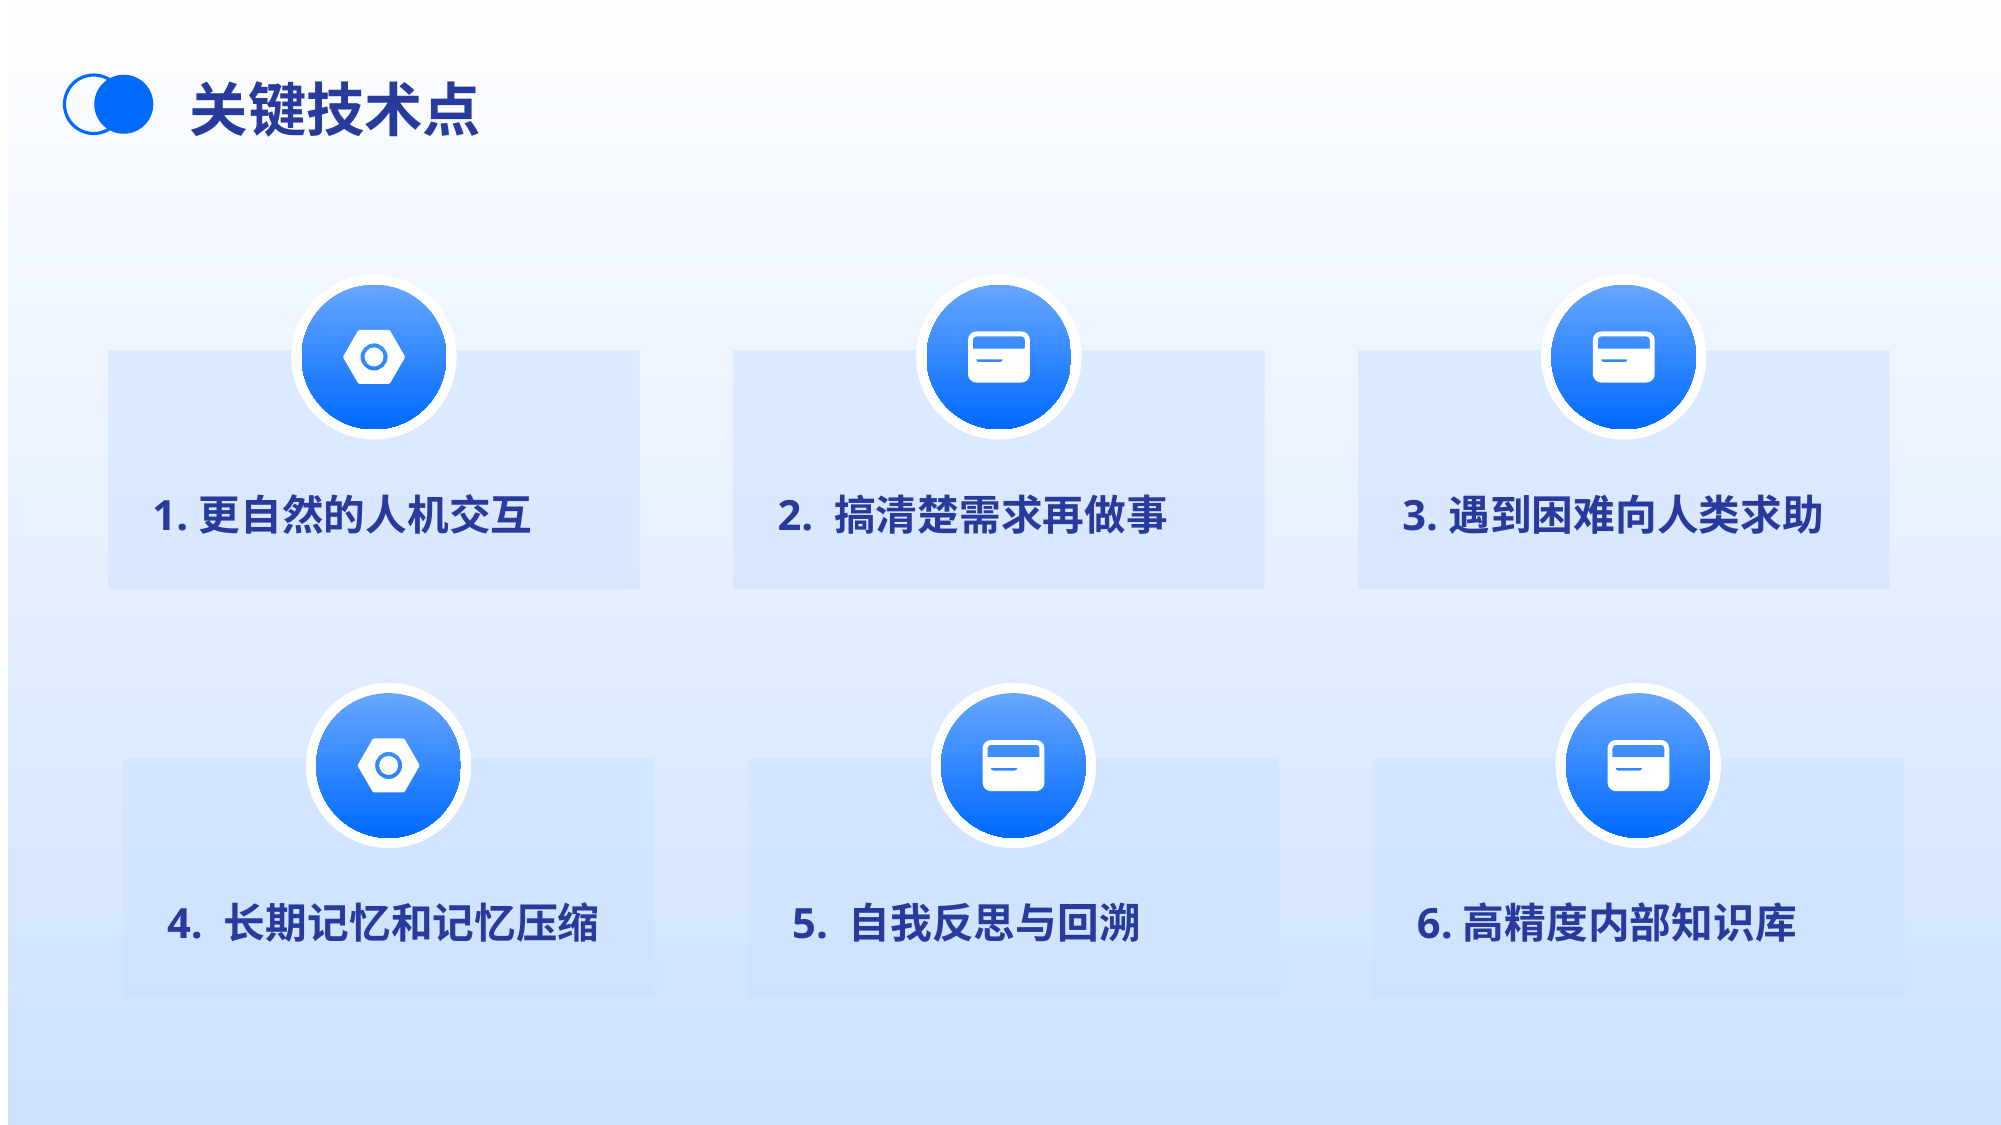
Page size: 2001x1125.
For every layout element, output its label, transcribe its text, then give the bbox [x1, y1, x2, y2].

text_box [982, 740, 1045, 792]
text_box [1555, 682, 1721, 849]
text_box [930, 682, 1097, 849]
text_box [926, 284, 1072, 430]
text_box [747, 758, 1280, 998]
text_box 4. 长期记忆和记忆压缩 [167, 872, 610, 998]
text_box [291, 274, 457, 440]
text_box [941, 693, 1086, 838]
text_box 关键技术点 [190, 65, 1829, 137]
text_box [122, 758, 655, 998]
text_box [7, 0, 2000, 1125]
text_box [94, 74, 154, 134]
text_box [301, 284, 447, 430]
text_box 6.高精度内部知识库 [1416, 872, 1860, 955]
text_box 1.更自然的人机交互 [152, 463, 596, 590]
text_box [968, 331, 1030, 383]
text_box [358, 738, 420, 793]
text_box 2. 搞清楚需求再做事 [777, 463, 1221, 582]
text_box [1541, 274, 1707, 440]
text_box [733, 350, 1265, 590]
text_box [1592, 331, 1655, 383]
text_box [343, 329, 405, 384]
text_box 5. 自我反思与回溯 [792, 872, 1235, 990]
text_box [108, 350, 640, 590]
text_box [1358, 350, 1890, 590]
text_box [305, 682, 472, 849]
text_box [64, 75, 108, 134]
text_box [316, 693, 461, 838]
text_box [916, 274, 1082, 440]
text_box [1607, 740, 1670, 792]
text_box 3.遇到困难向人类求助 [1402, 463, 1846, 546]
text_box [1551, 284, 1697, 430]
text_box [1565, 693, 1711, 838]
text_box [1372, 758, 1905, 998]
